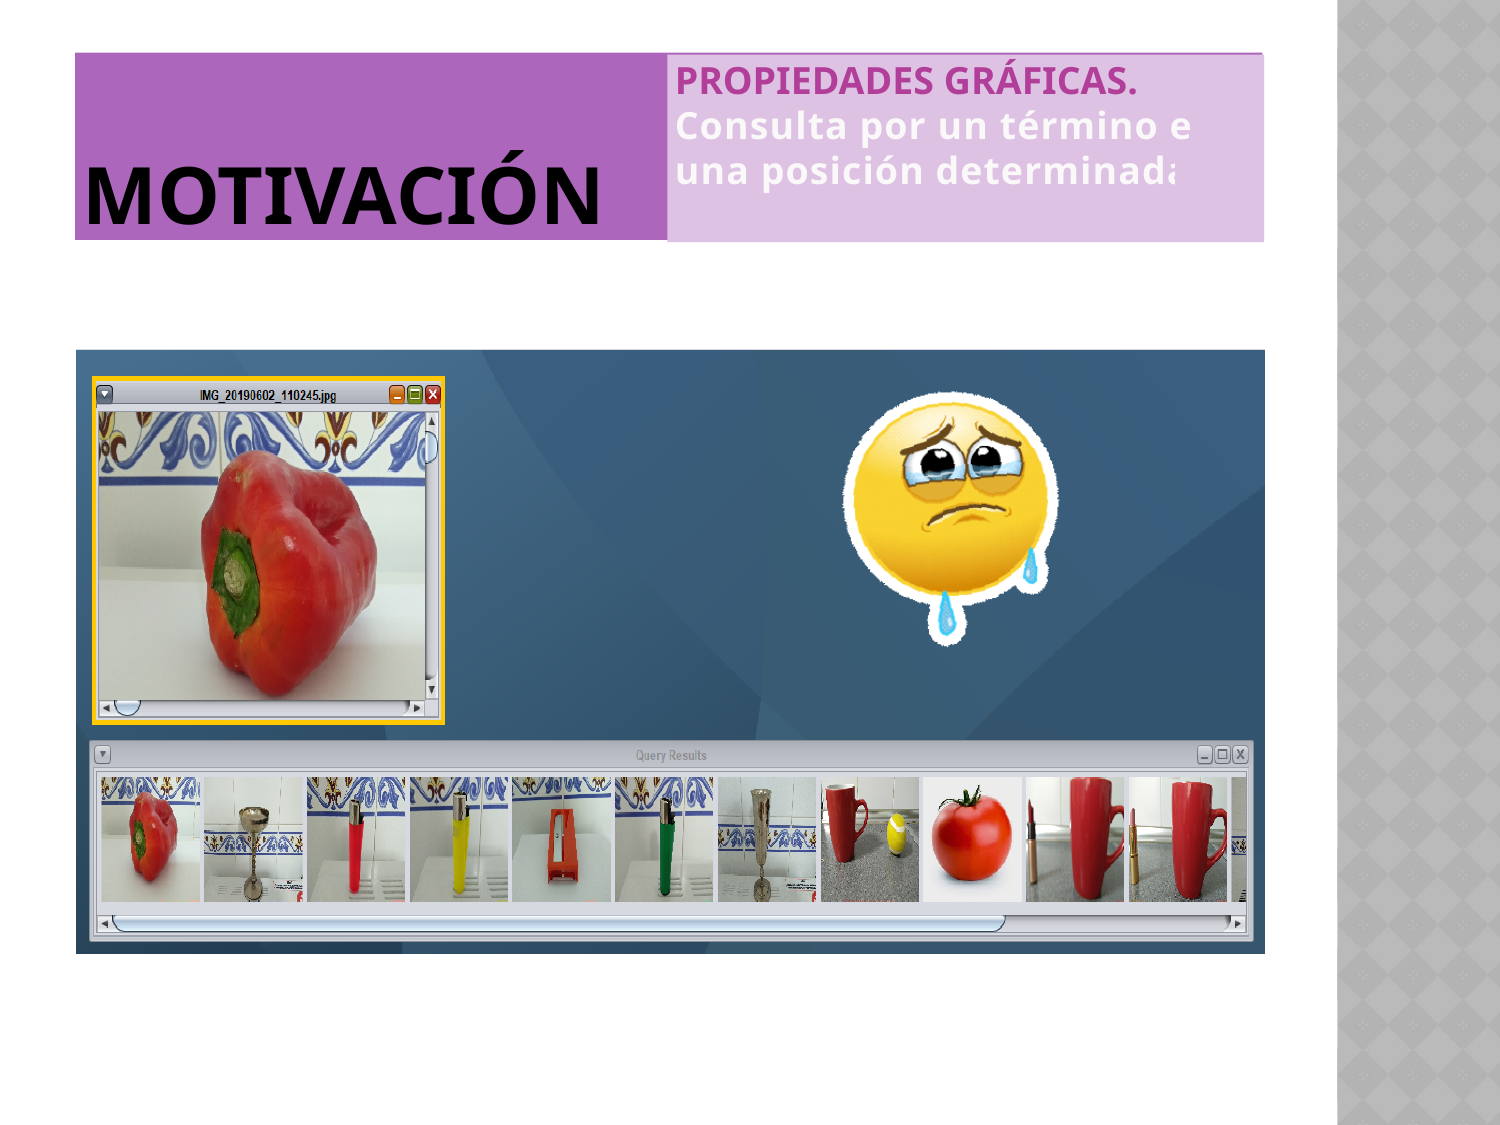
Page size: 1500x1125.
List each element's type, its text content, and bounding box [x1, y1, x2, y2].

text_box Propiedades Gráficas. Consulta por un término en una posición determinada. [667, 54, 1265, 243]
picture [76, 349, 1265, 955]
title Motivación [75, 52, 1263, 240]
